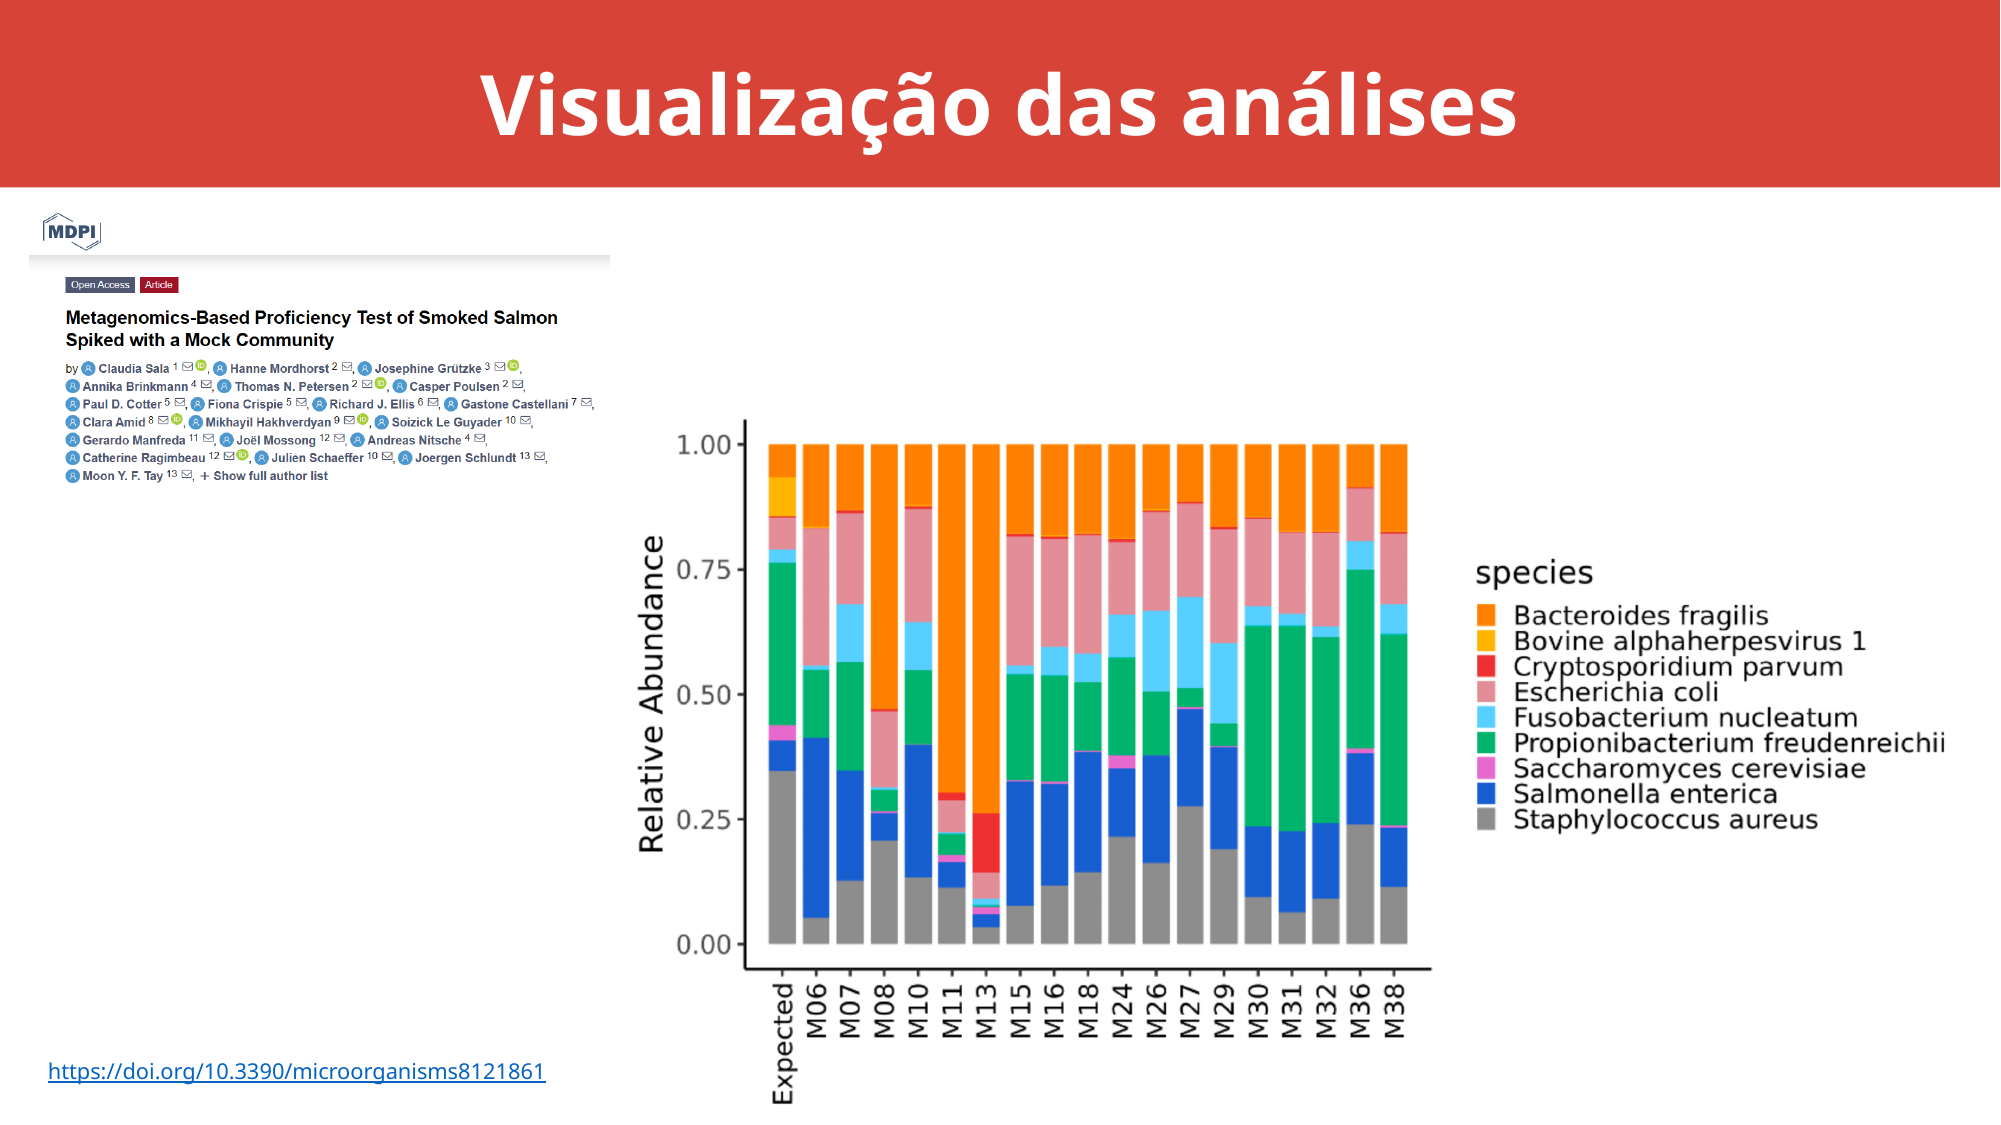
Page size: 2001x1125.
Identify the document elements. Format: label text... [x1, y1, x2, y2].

picture [623, 409, 1950, 1118]
picture [29, 210, 610, 487]
text_box Visualização das análises [176, 34, 1824, 162]
text_box [0, 0, 2000, 188]
text_box https://doi.org/10.3390/microorganisms8121861 [32, 1042, 623, 1103]
